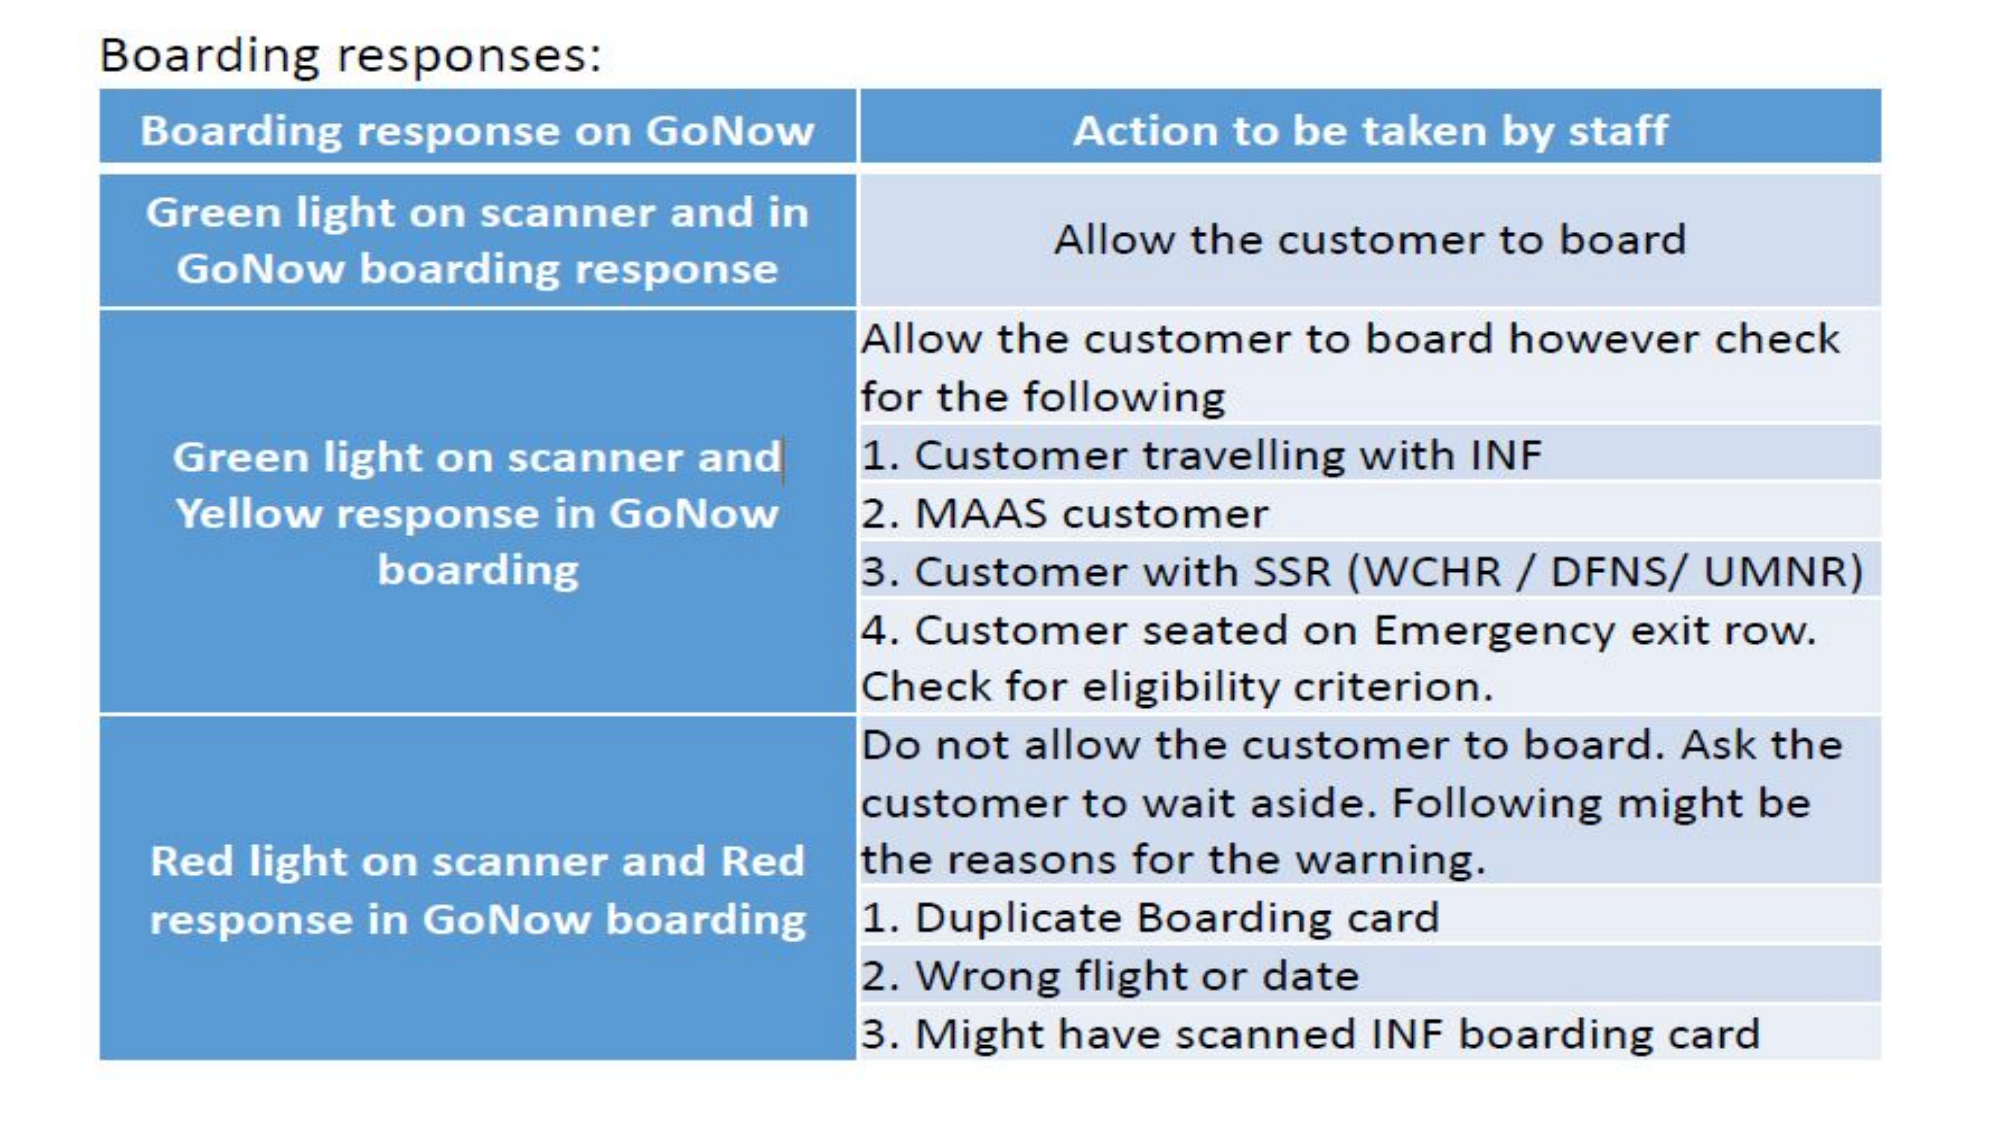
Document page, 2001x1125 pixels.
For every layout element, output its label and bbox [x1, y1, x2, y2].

list [78, 29, 1891, 1080]
